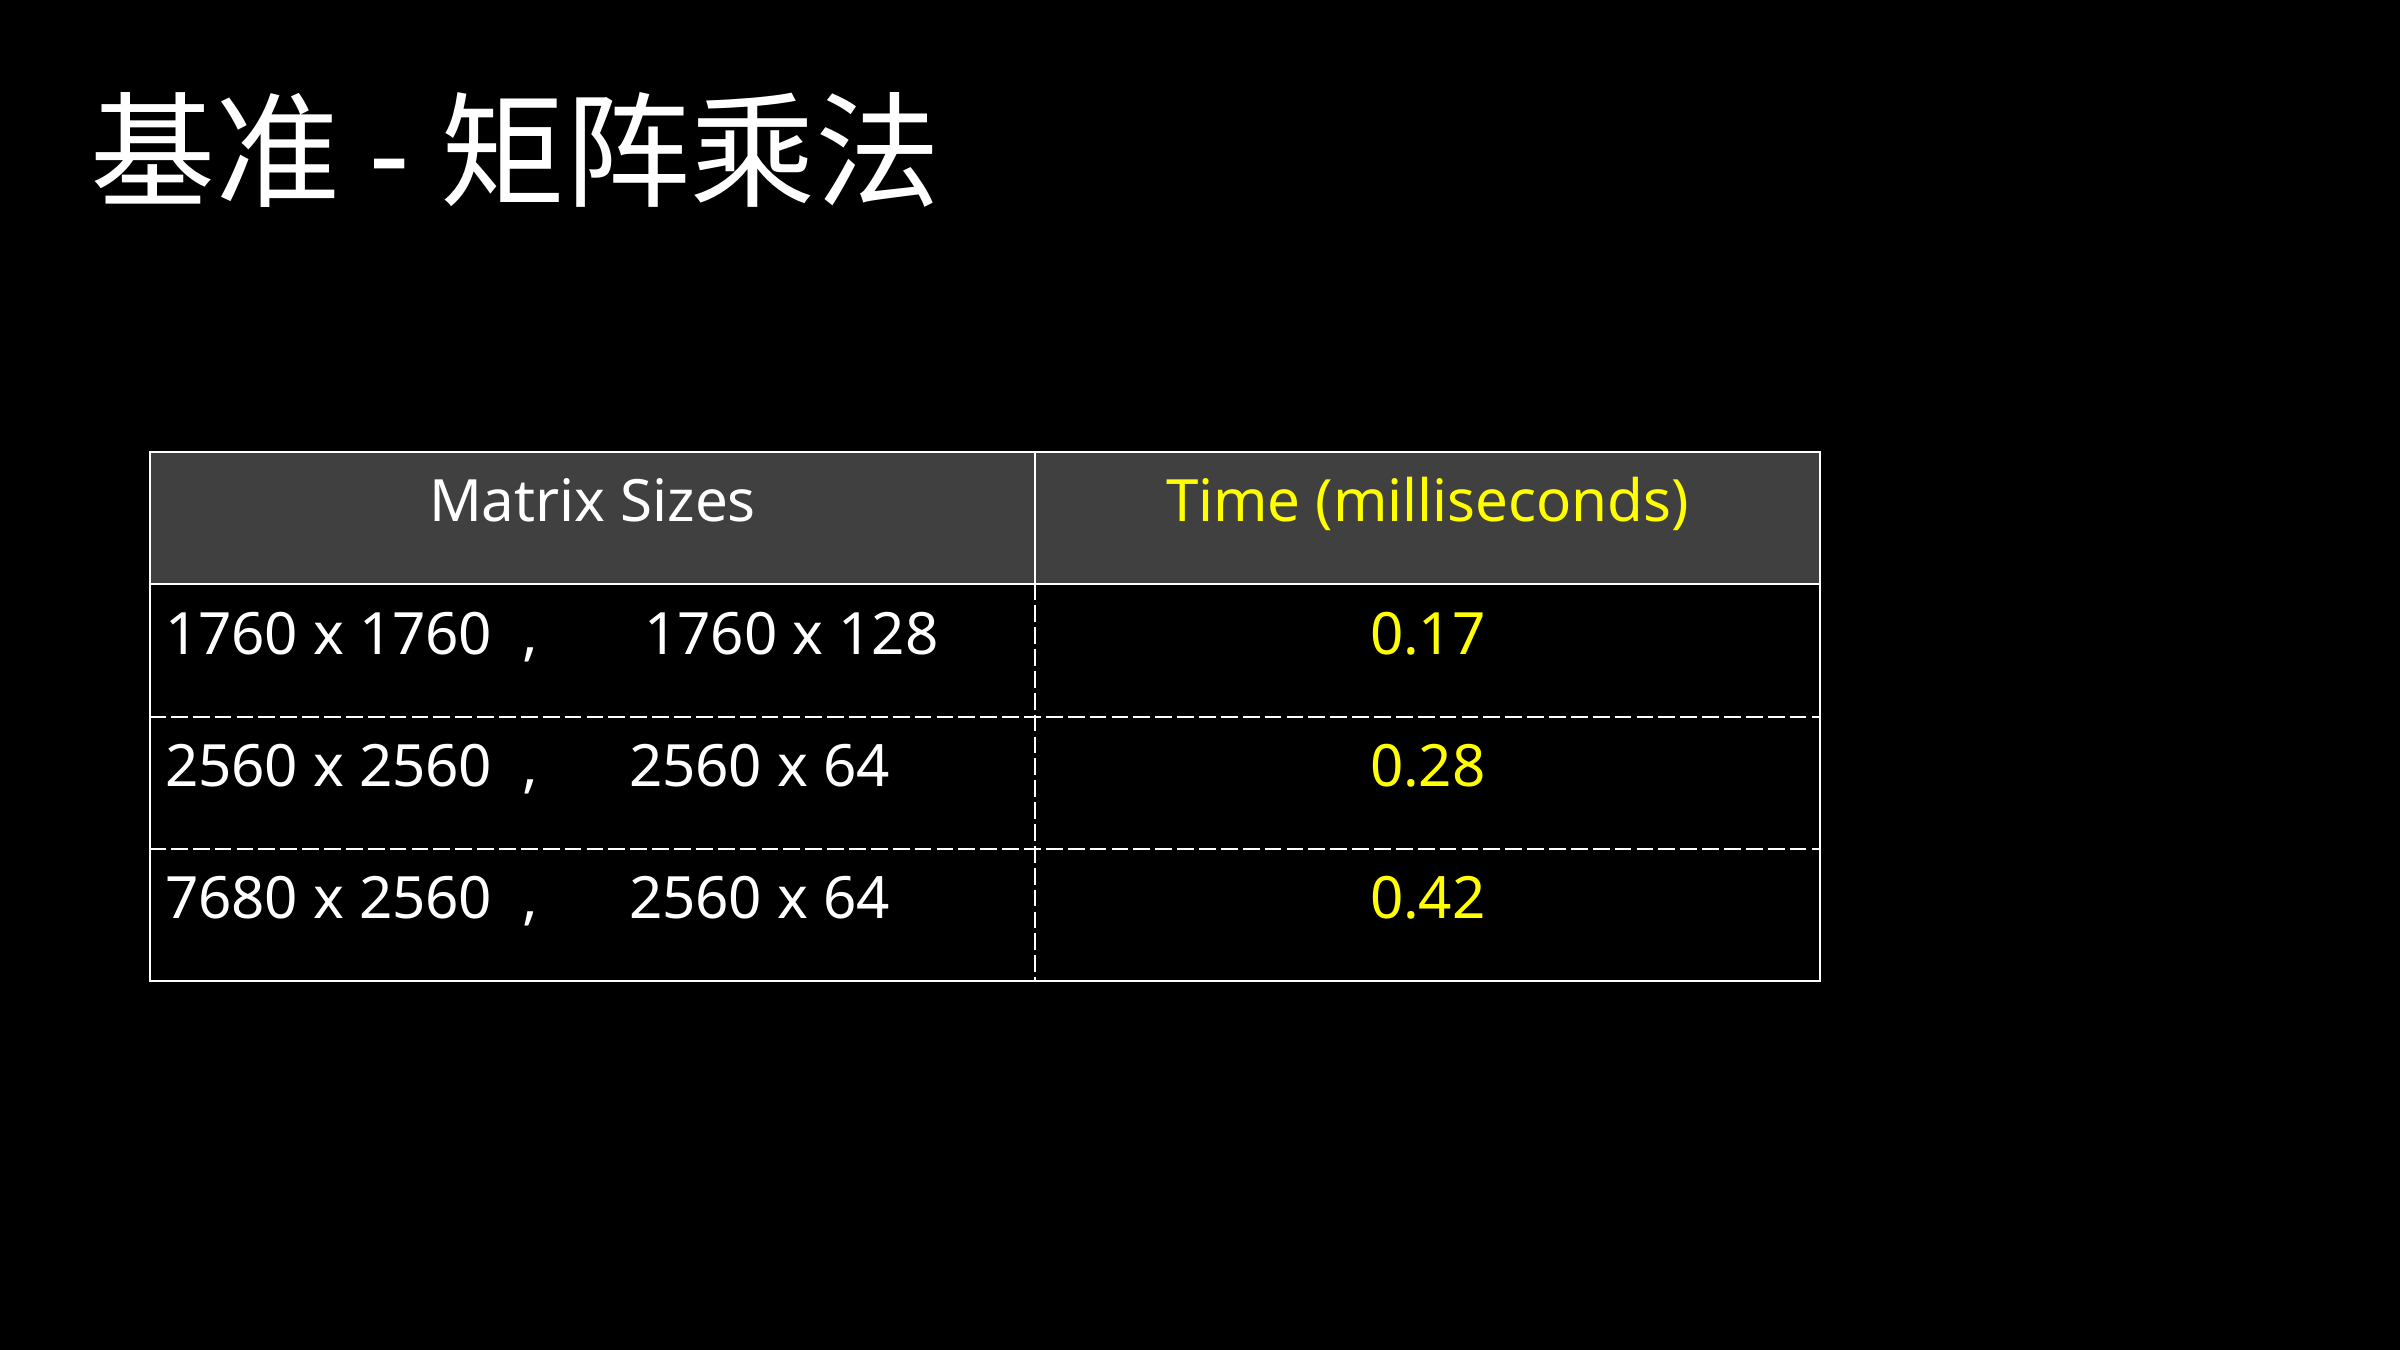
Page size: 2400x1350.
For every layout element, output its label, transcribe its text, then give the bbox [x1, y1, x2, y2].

table_cell 2560 x 2560 , 2560 x 64 [151, 717, 1035, 849]
table_header Time (milliseconds) [1036, 453, 1819, 583]
table_cell 0.42 [1035, 849, 1819, 980]
title 基准-矩阵乘法 [75, 75, 2325, 255]
table_cell 0.17 [1035, 585, 1819, 717]
table_cell 0.28 [1035, 717, 1819, 849]
table_cell 1760 x 1760 , 1760 x 128 [151, 585, 1035, 717]
table_cell 7680 x 2560 , 2560 x 64 [151, 849, 1035, 980]
table_header Matrix Sizes [151, 453, 1034, 583]
